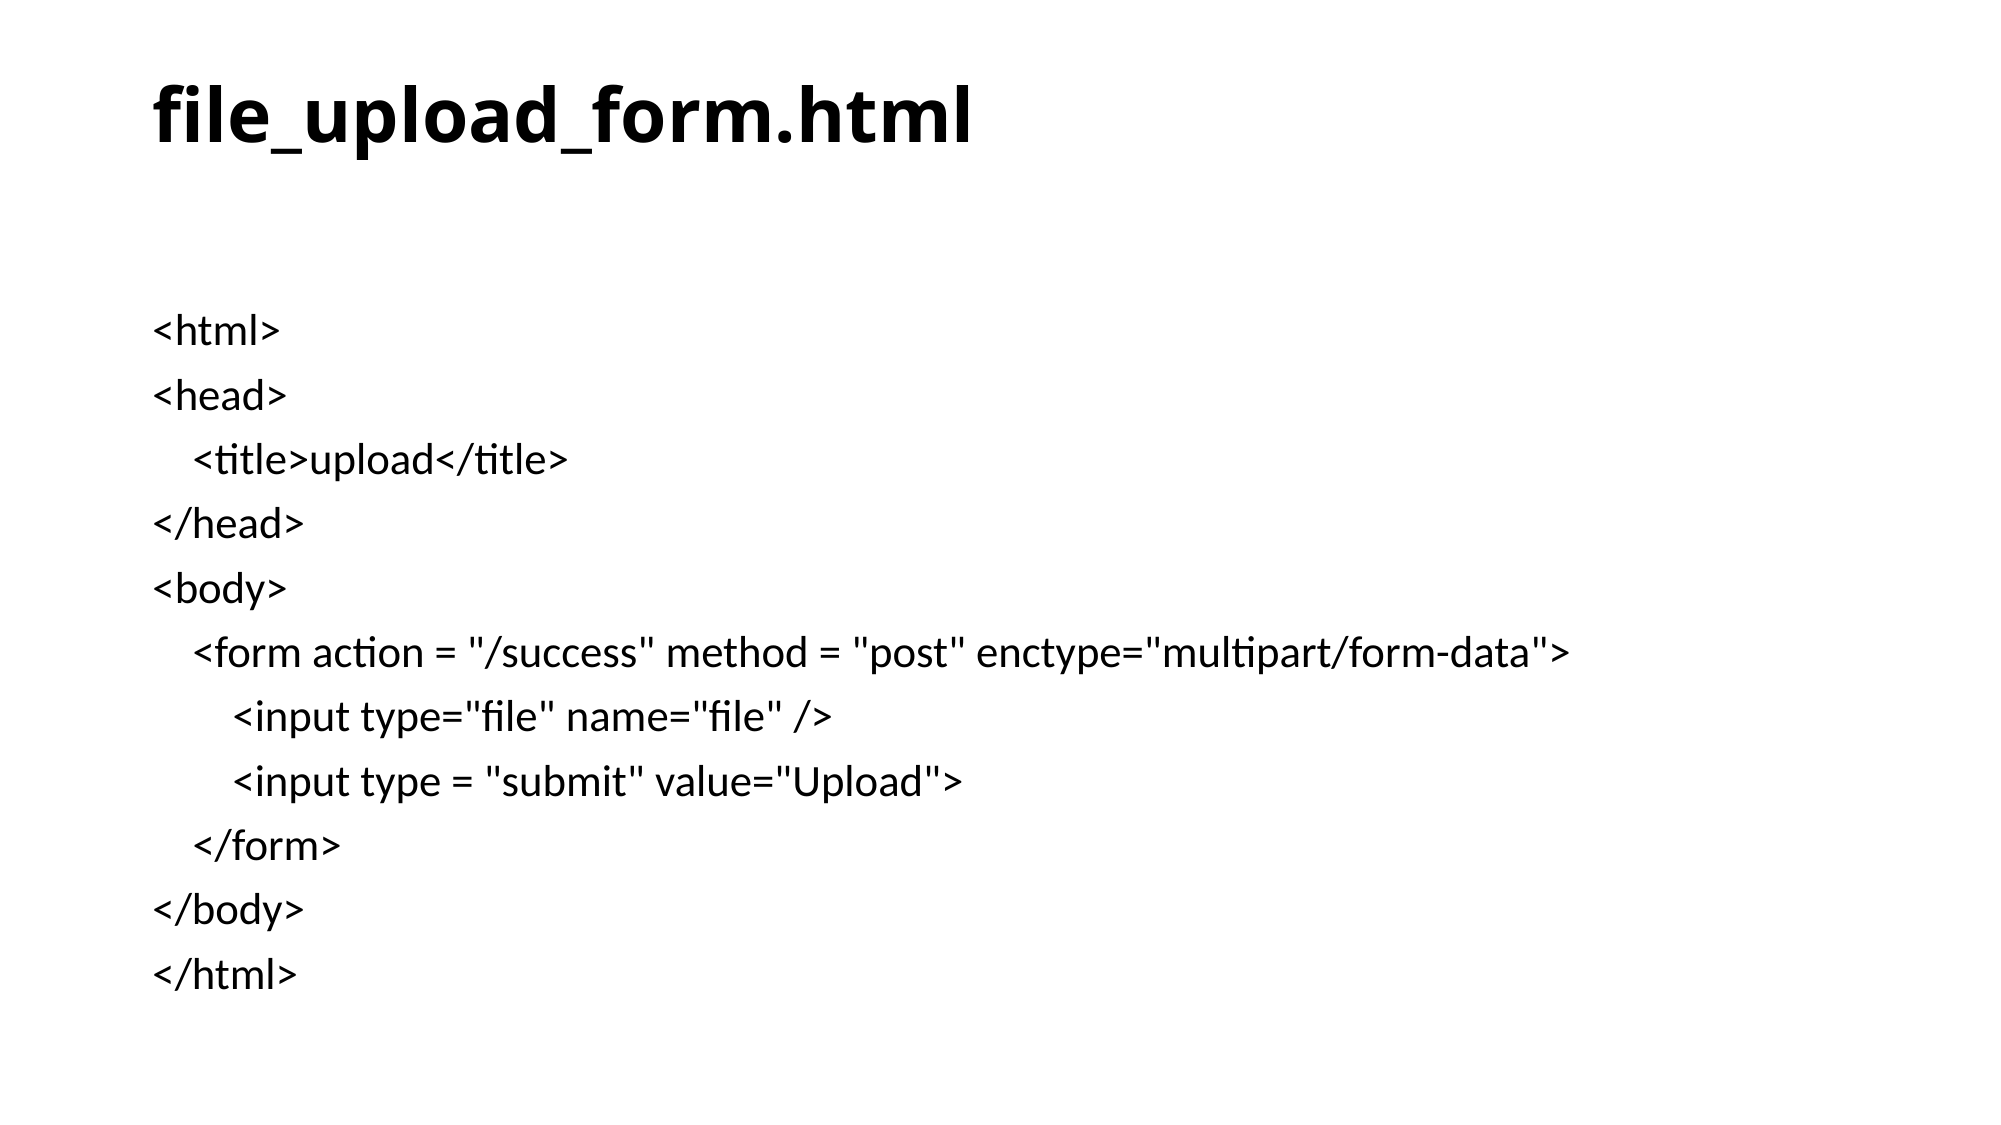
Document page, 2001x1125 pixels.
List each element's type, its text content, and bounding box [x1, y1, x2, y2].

list <html> <head> <title>upload</title> </head> <body> <form action = "/success" method = "post" enctype="multipart/form-data"> <input type="file" name="file" /> <input type = "submit" value="Upload"> </form> </body> </html> [137, 299, 1863, 1014]
title file_upload_form.html [137, 59, 1863, 176]
